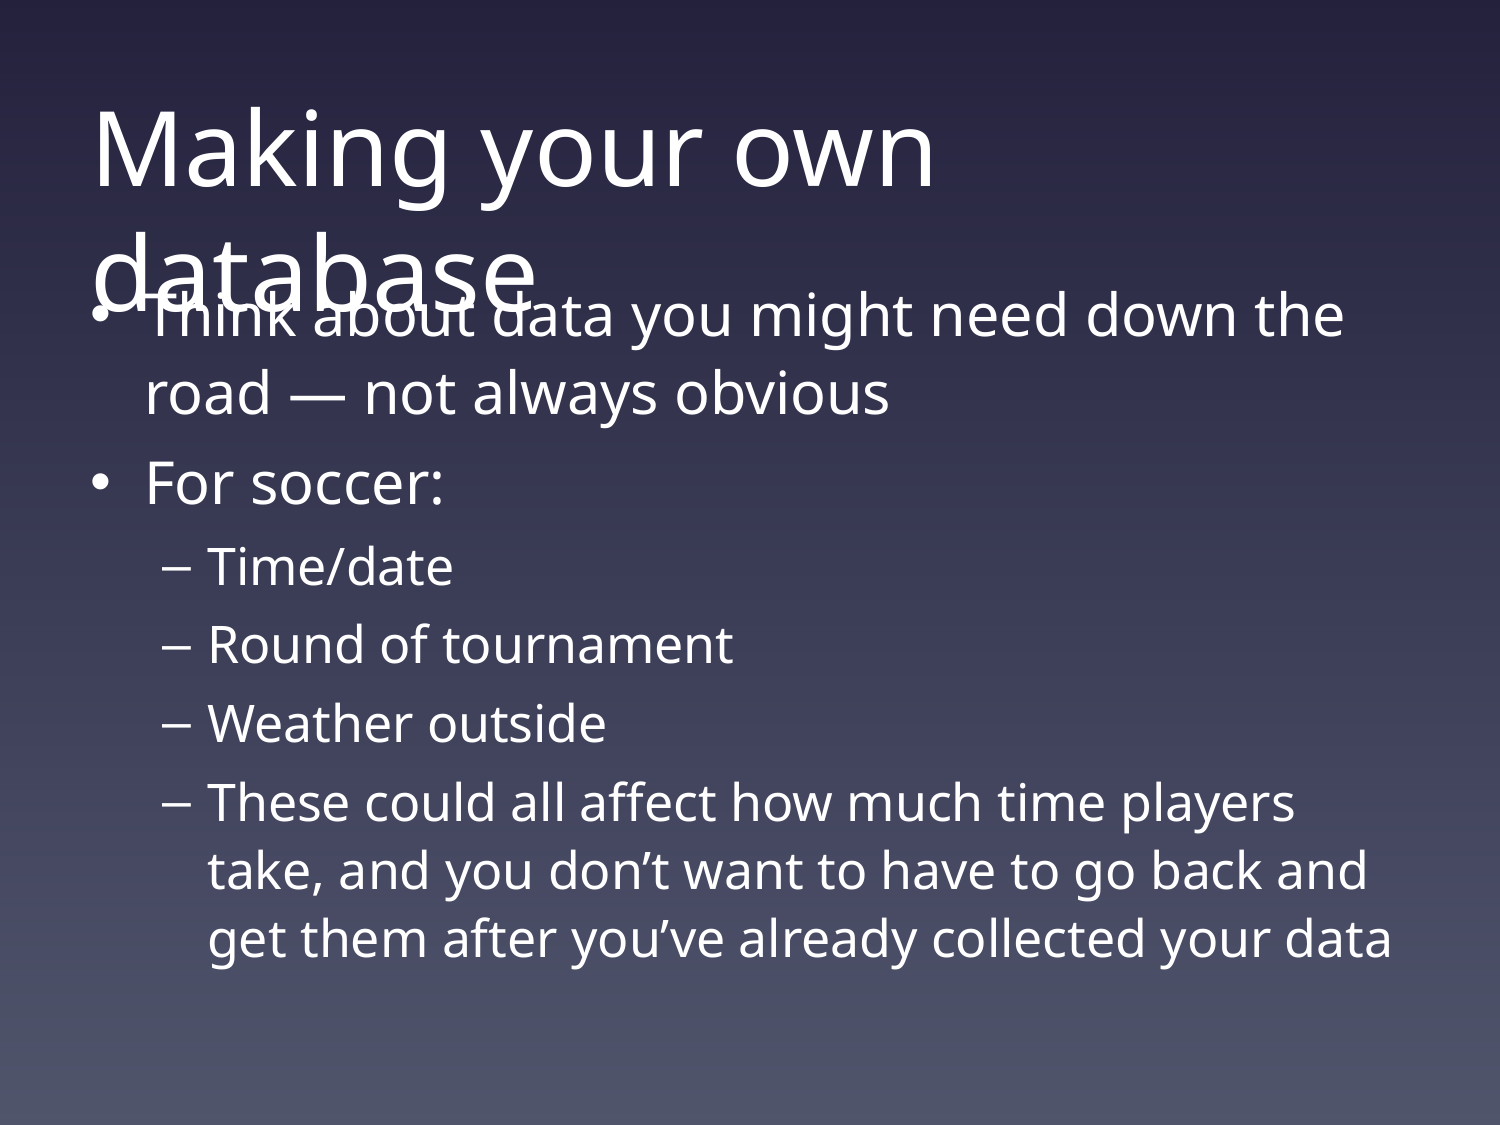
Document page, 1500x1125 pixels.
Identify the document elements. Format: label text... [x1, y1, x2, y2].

title Making your own database [75, 75, 1425, 262]
list Think about data you might need down the road — not always obvious For soccer: Time/date Round of tournament Weather outside These could all affect how much time players take, and you don’t want to have to go back and get them after you’ve already collected your data [75, 262, 1425, 1005]
